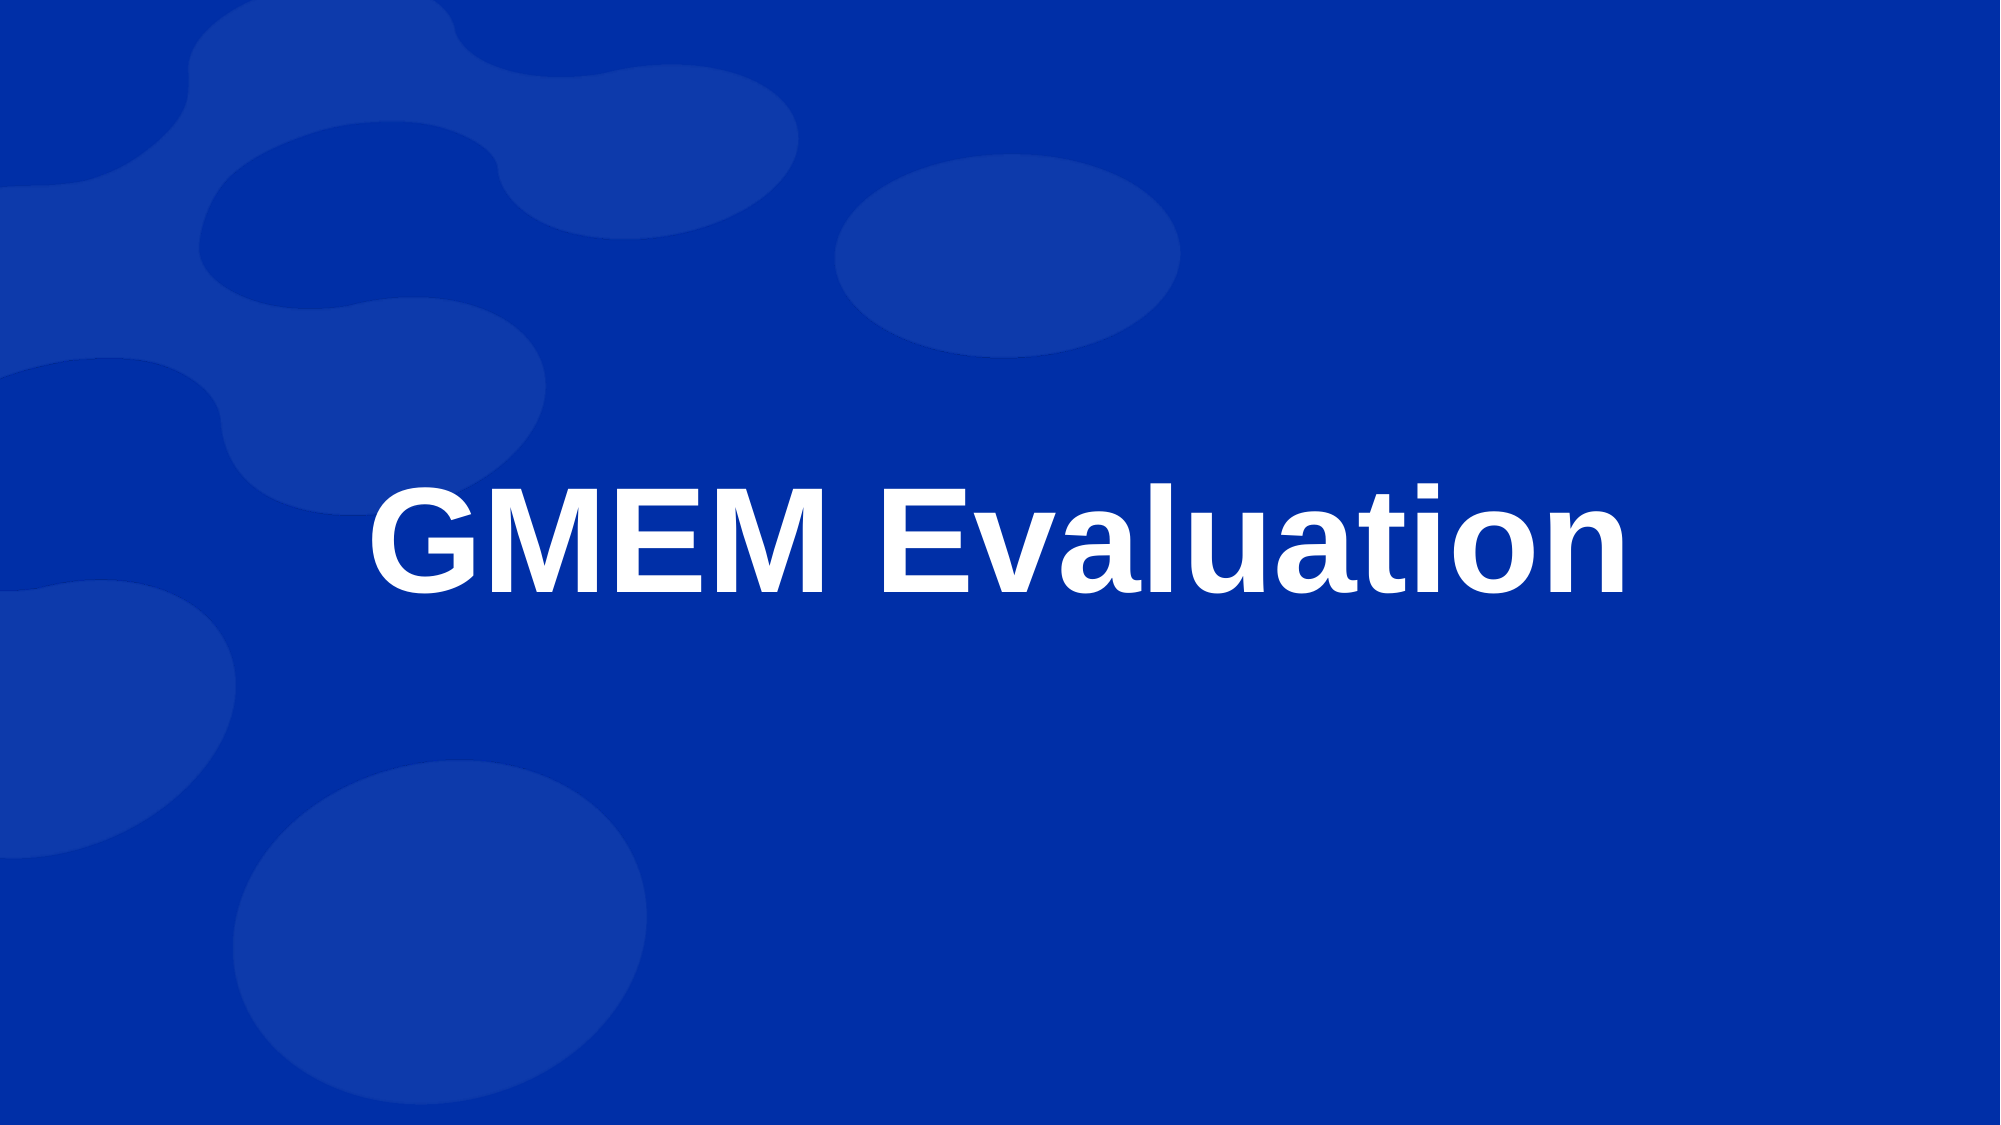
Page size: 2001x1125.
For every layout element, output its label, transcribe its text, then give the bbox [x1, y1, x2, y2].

text_box GMEM Evaluation [351, 434, 1649, 630]
picture [0, 0, 1181, 1105]
